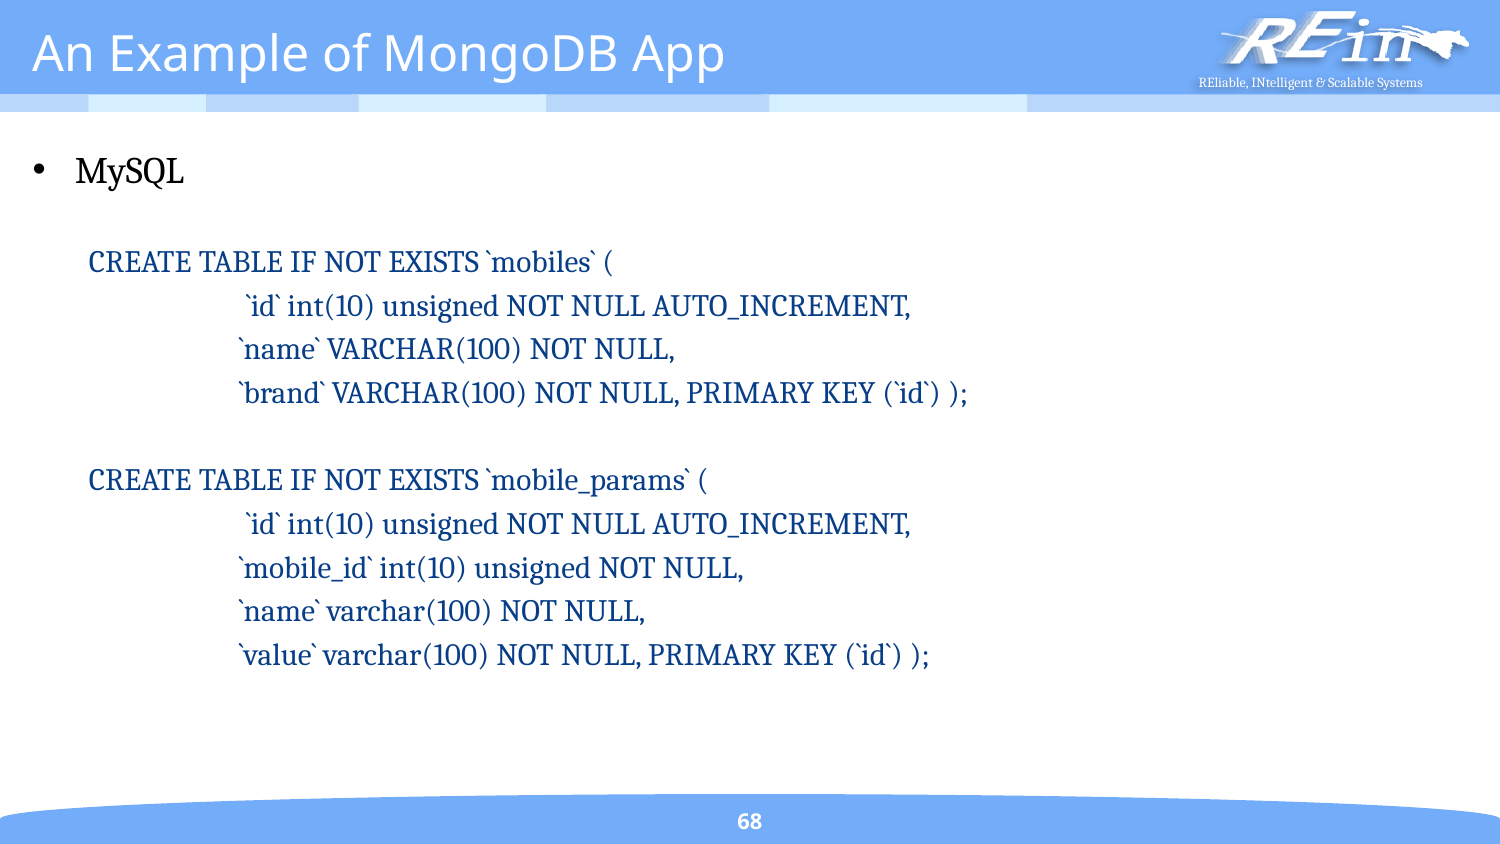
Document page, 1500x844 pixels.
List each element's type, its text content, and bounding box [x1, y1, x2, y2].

list MySQL CREATE TABLE IF NOT EXISTS `mobiles` ( `id` int(10) unsigned NOT NULL AUTO_INCREMENT, `name` VARCHAR(100) NOT NULL, `brand` VARCHAR(100) NOT NULL, PRIMARY KEY (`id`) ); CREATE TABLE IF NOT EXISTS `mobile_params` ( `id` int(10) unsigned NOT NULL AUTO_INCREMENT, `mobile_id` int(10) unsigned NOT NULL, `name` varchar(100) NOT NULL, `value` varchar(100) NOT NULL, PRIMARY KEY (`id`) ); [17, 138, 1459, 786]
slide_number 68 [667, 802, 833, 842]
title An Example of MongoDB App [17, 17, 1136, 86]
